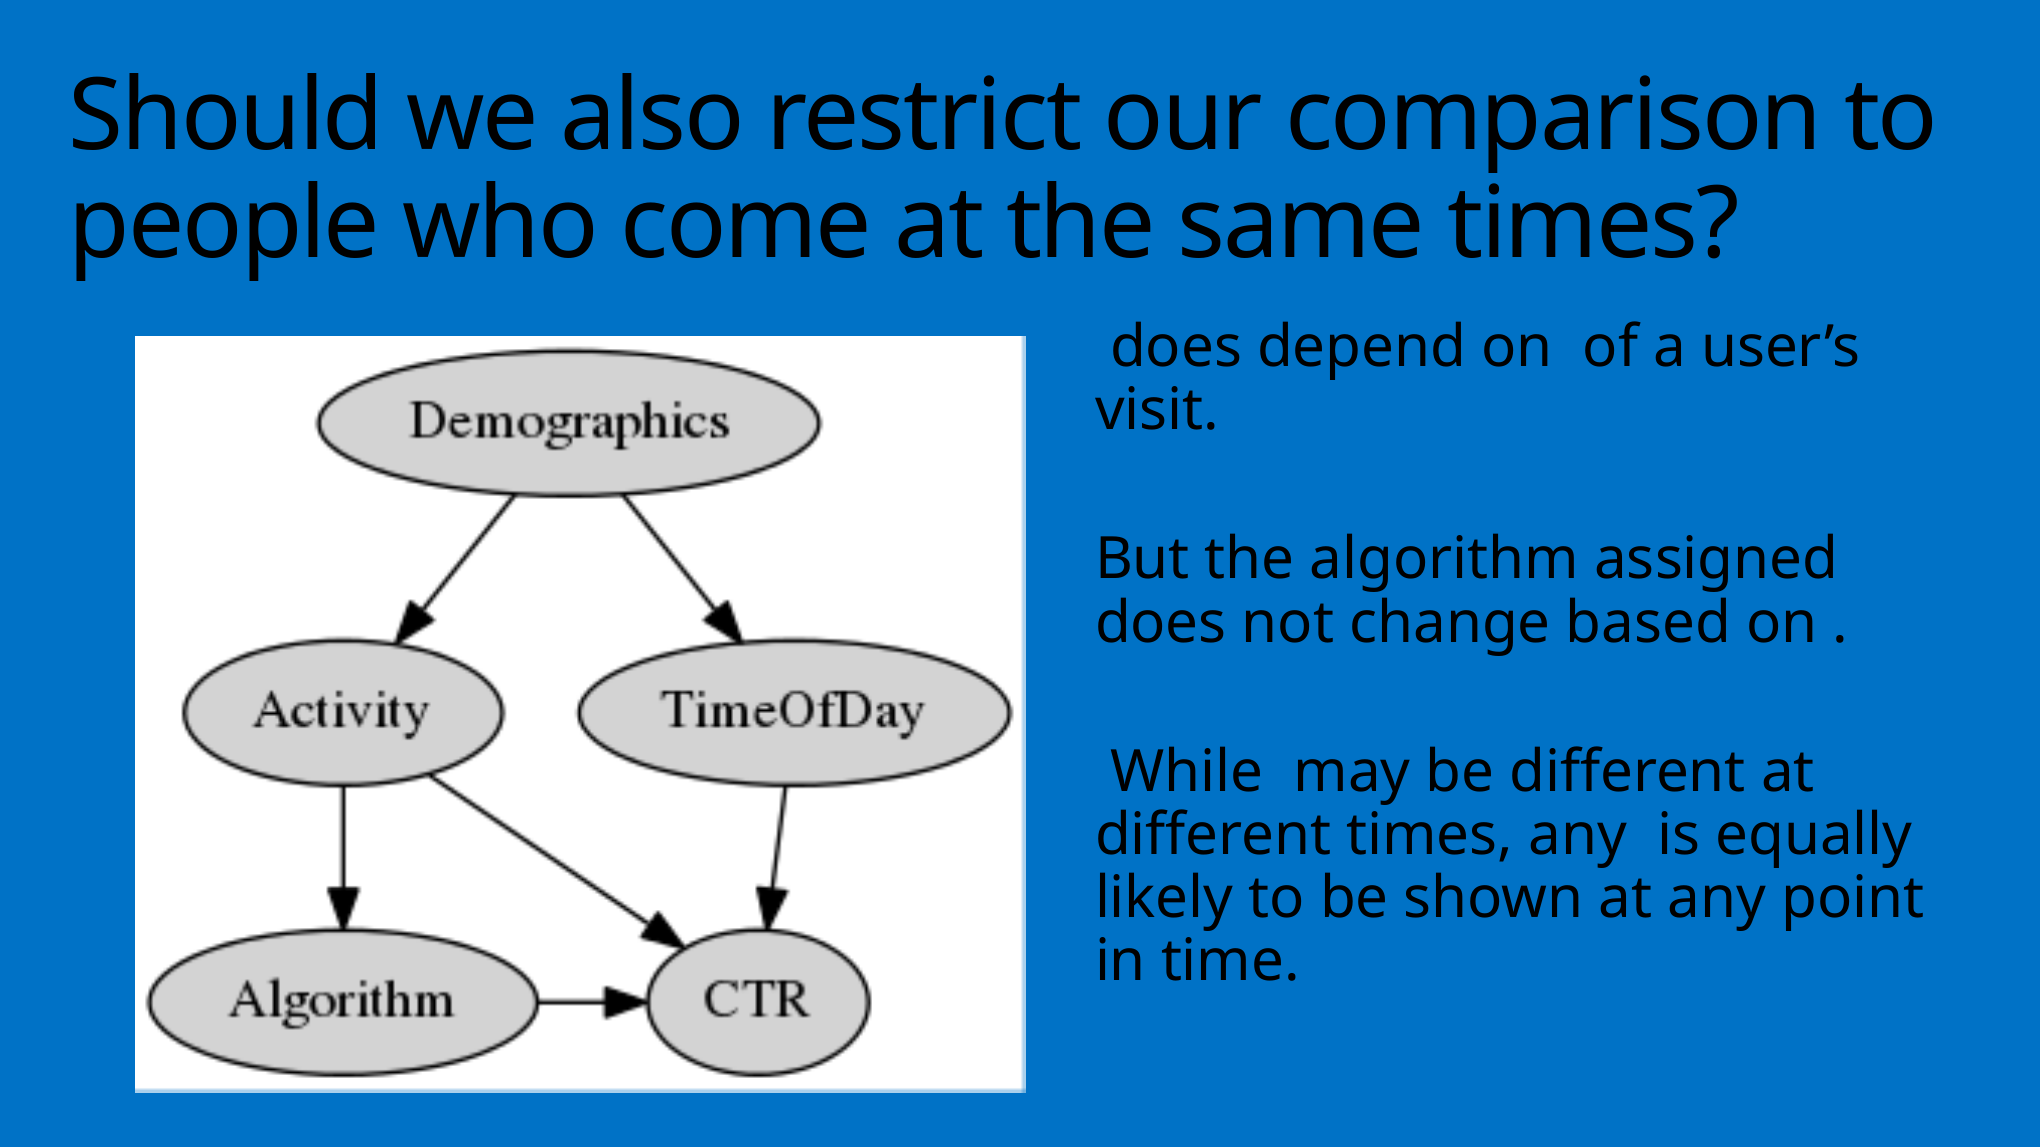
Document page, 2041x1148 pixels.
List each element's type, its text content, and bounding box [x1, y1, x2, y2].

title Should we also restrict our comparison to people who come at the same times? [45, 48, 1996, 199]
picture [134, 335, 1026, 1094]
